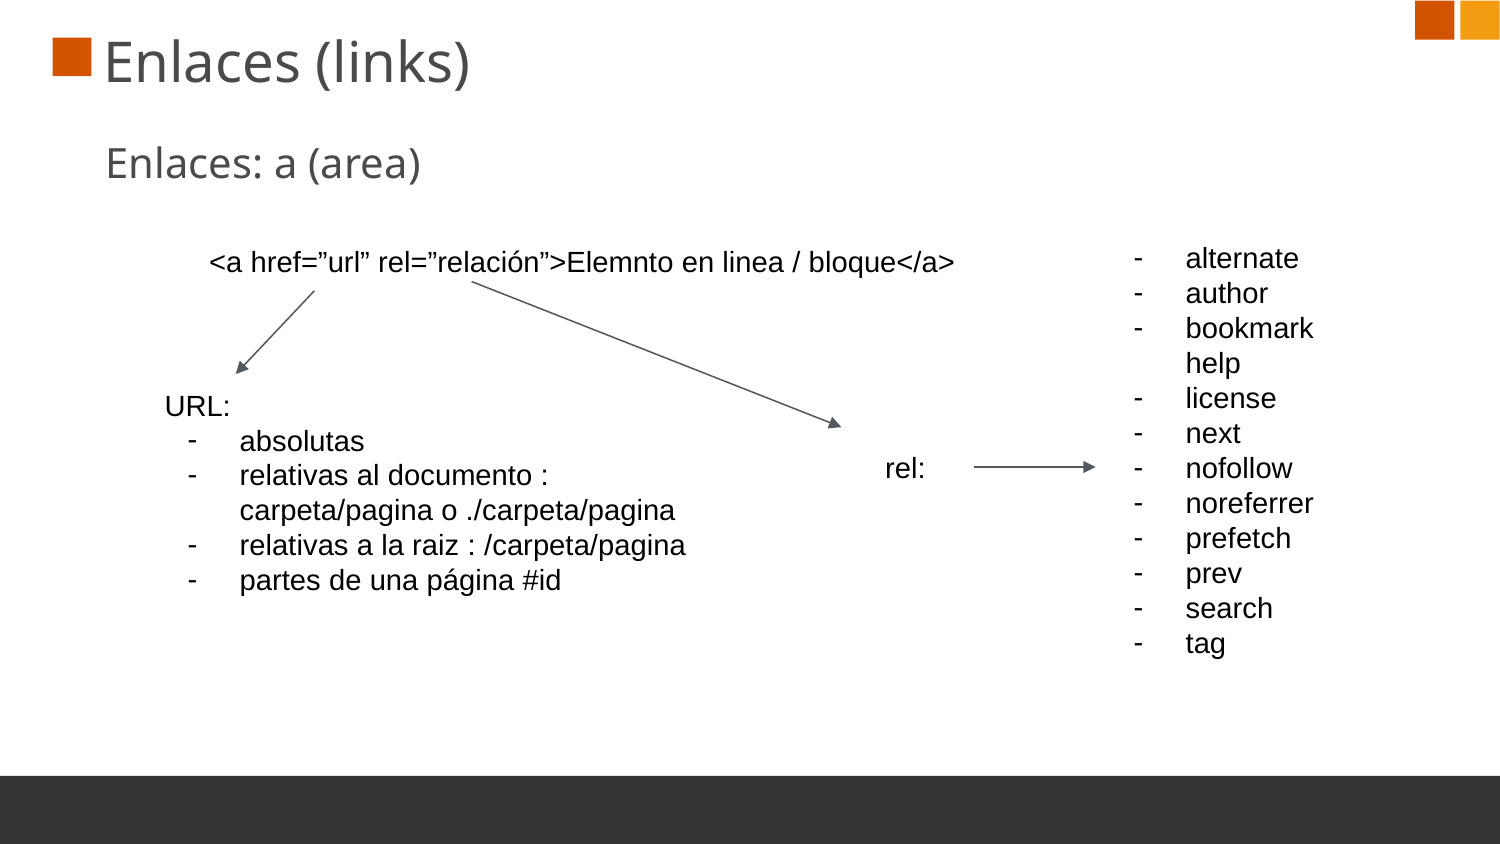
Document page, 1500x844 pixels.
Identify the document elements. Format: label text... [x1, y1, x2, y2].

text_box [471, 281, 842, 428]
text_box alternate author bookmark help license next nofollow noreferrer prefetch prev search tag [1095, 240, 1364, 694]
text_box rel: [870, 428, 975, 506]
text_box URL: absolutas relativas al documento : carpeta/pagina o ./carpeta/pagina relativas a la raiz : /carpeta/pagina partes de una página #id [149, 371, 763, 629]
list Enlaces: a (area) [97, 128, 1383, 218]
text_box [235, 290, 315, 375]
text_box <a href=”url” rel=”relación”>Elemnto en linea / bloque</a> [194, 228, 1071, 318]
title Enlaces (links) [94, 17, 1381, 107]
